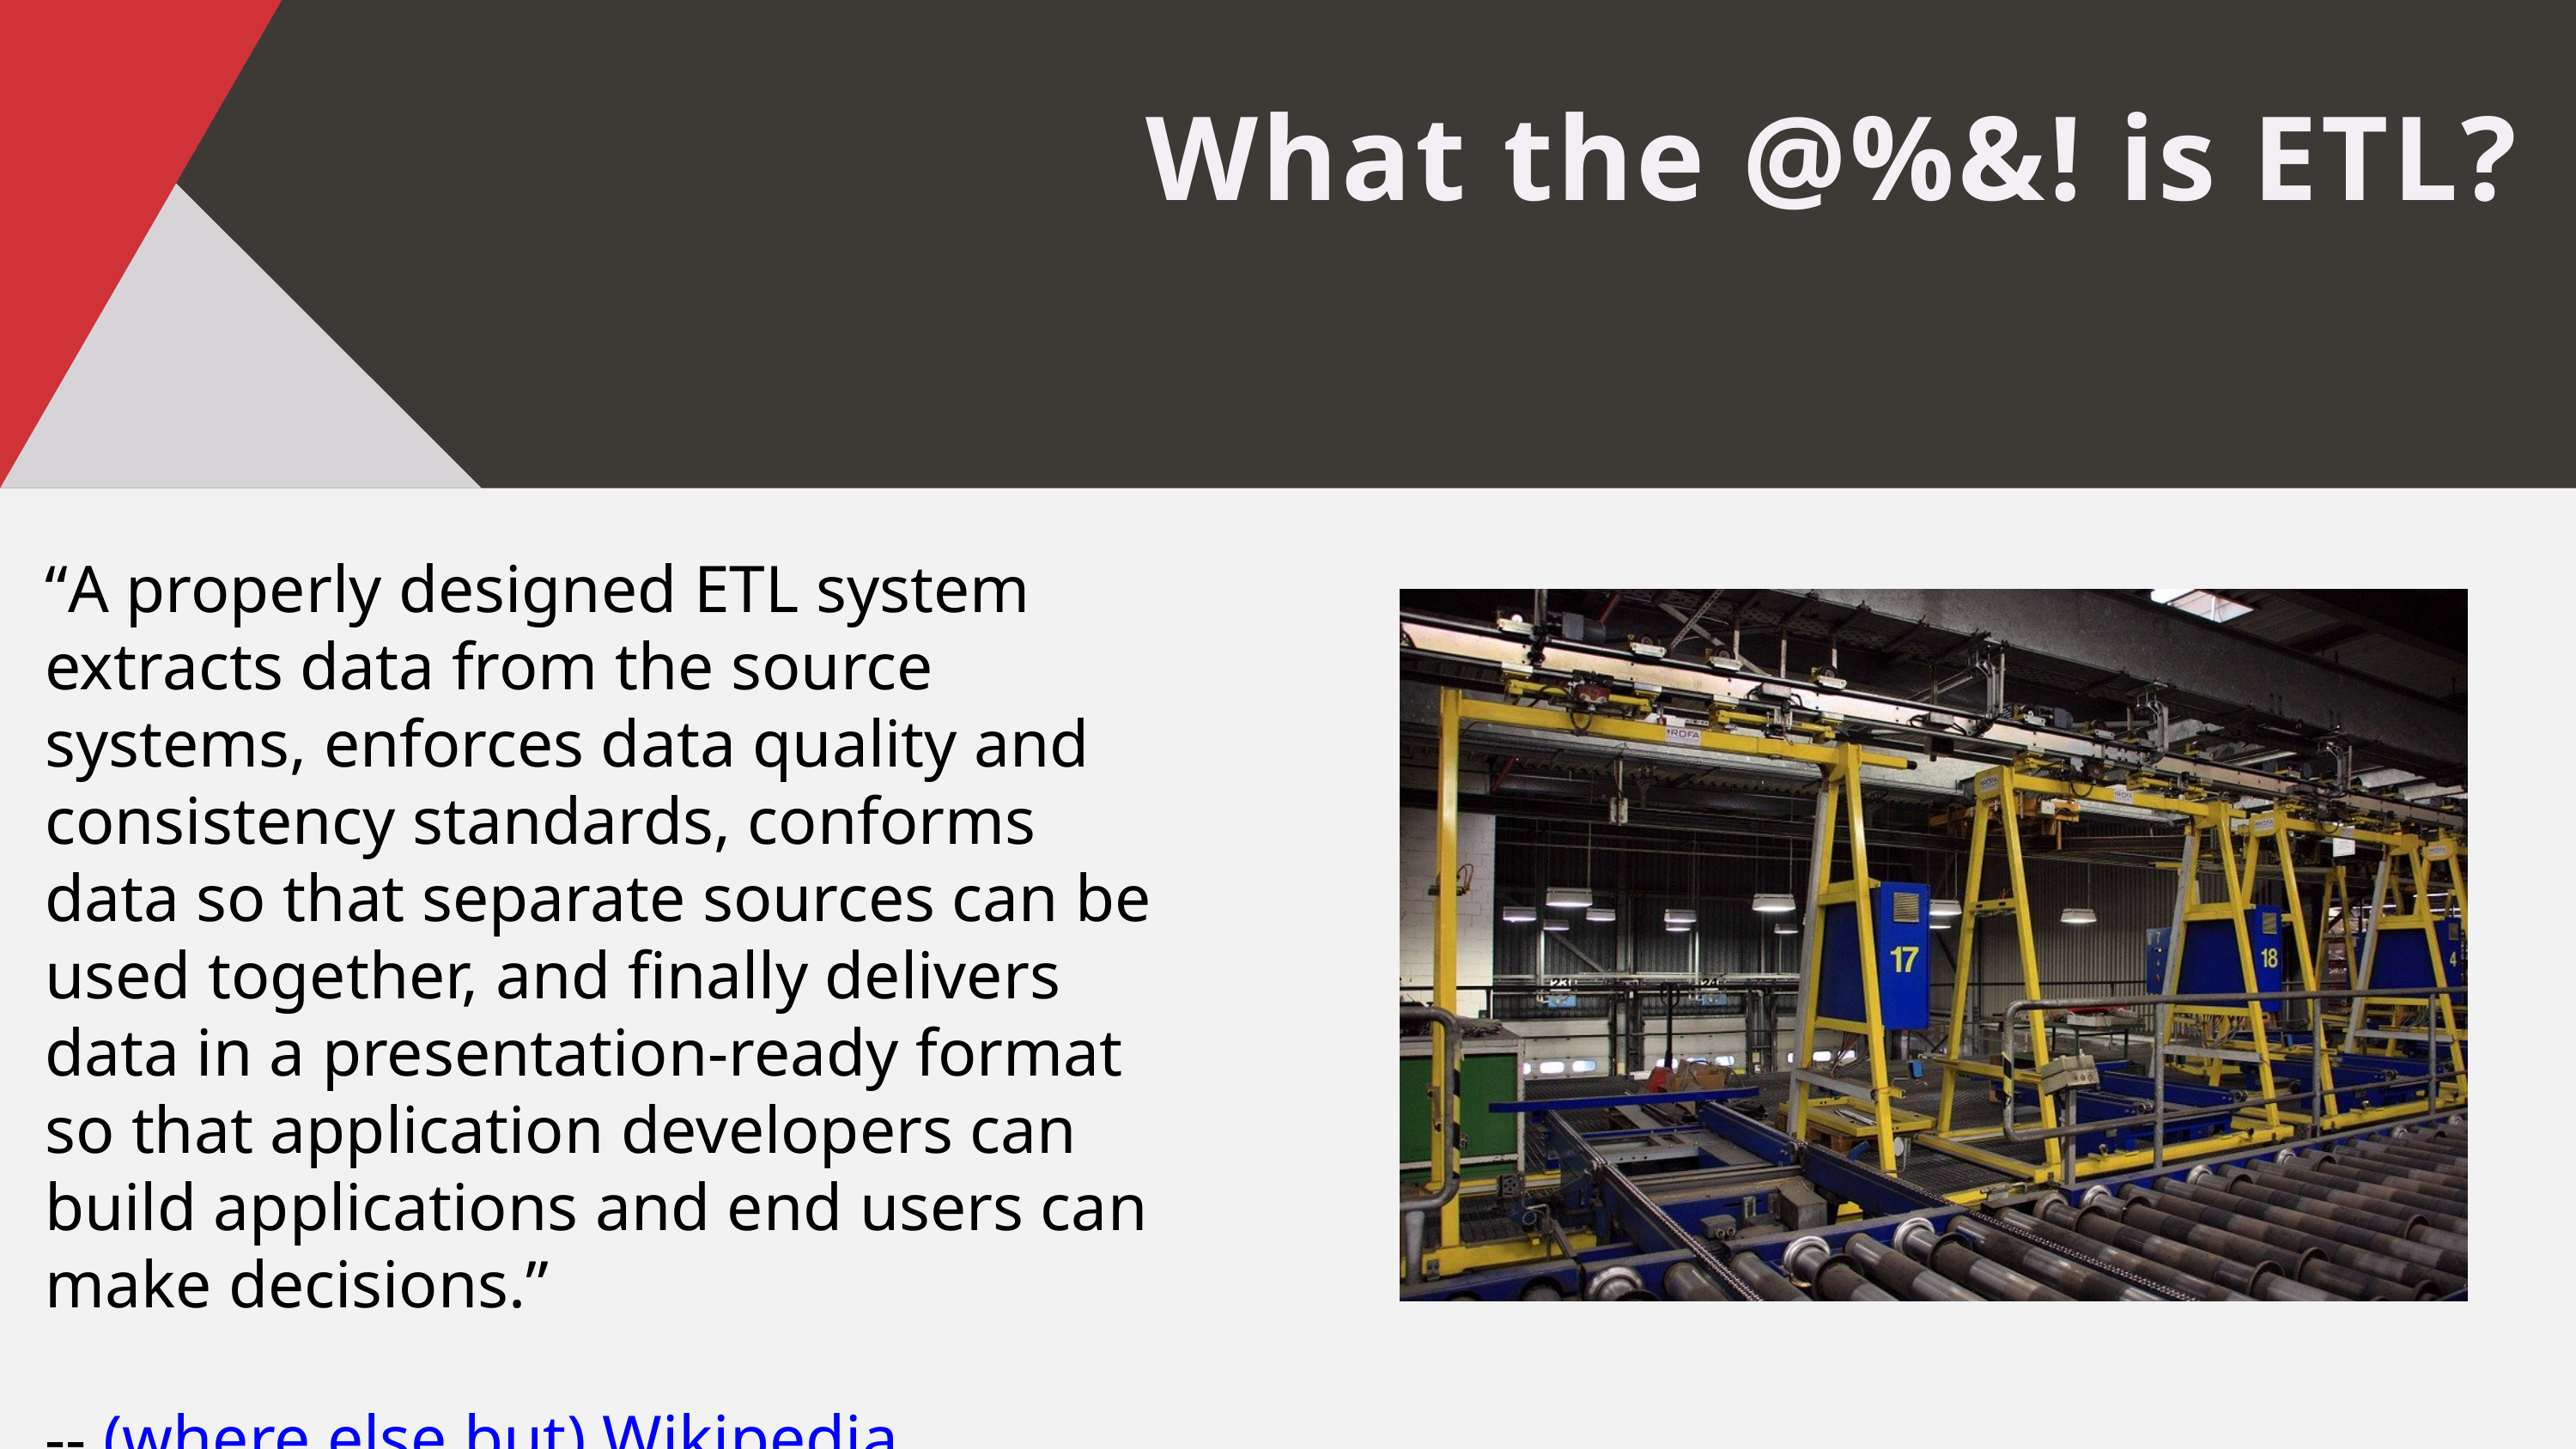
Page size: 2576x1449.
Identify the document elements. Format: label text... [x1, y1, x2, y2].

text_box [0, 0, 298, 488]
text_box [302, 7, 483, 488]
text_box What the @%&! is ETL? [485, 61, 2519, 224]
text_box [302, 0, 2576, 488]
text_box “A properly designed ETL system extracts data from the source systems, enforces data quality and consistency standards, conforms data so that separate sources can be used together, and finally delivers data in a presentation-ready format so that application developers can build applications and end users can make decisions.” -- (where else but) Wikipedia [32, 542, 1181, 1449]
picture [1400, 589, 2468, 1301]
